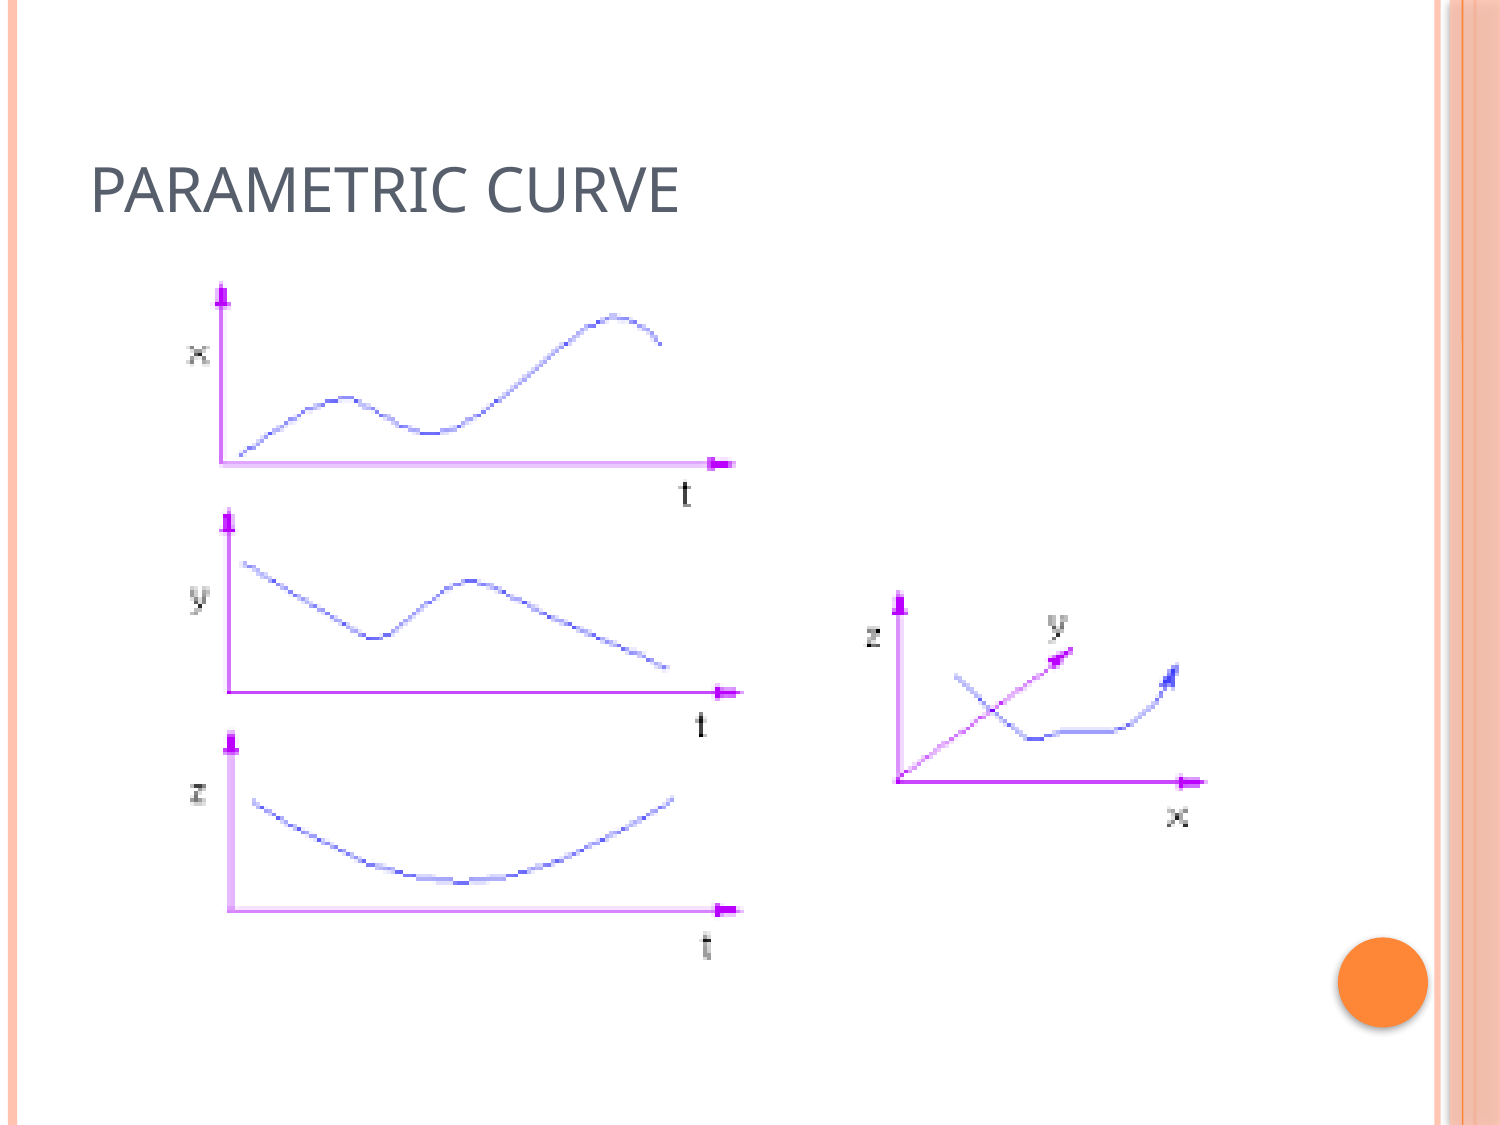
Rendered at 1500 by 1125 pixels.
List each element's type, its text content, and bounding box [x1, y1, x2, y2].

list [174, 267, 1226, 976]
title Parametric curve [75, 45, 1300, 233]
